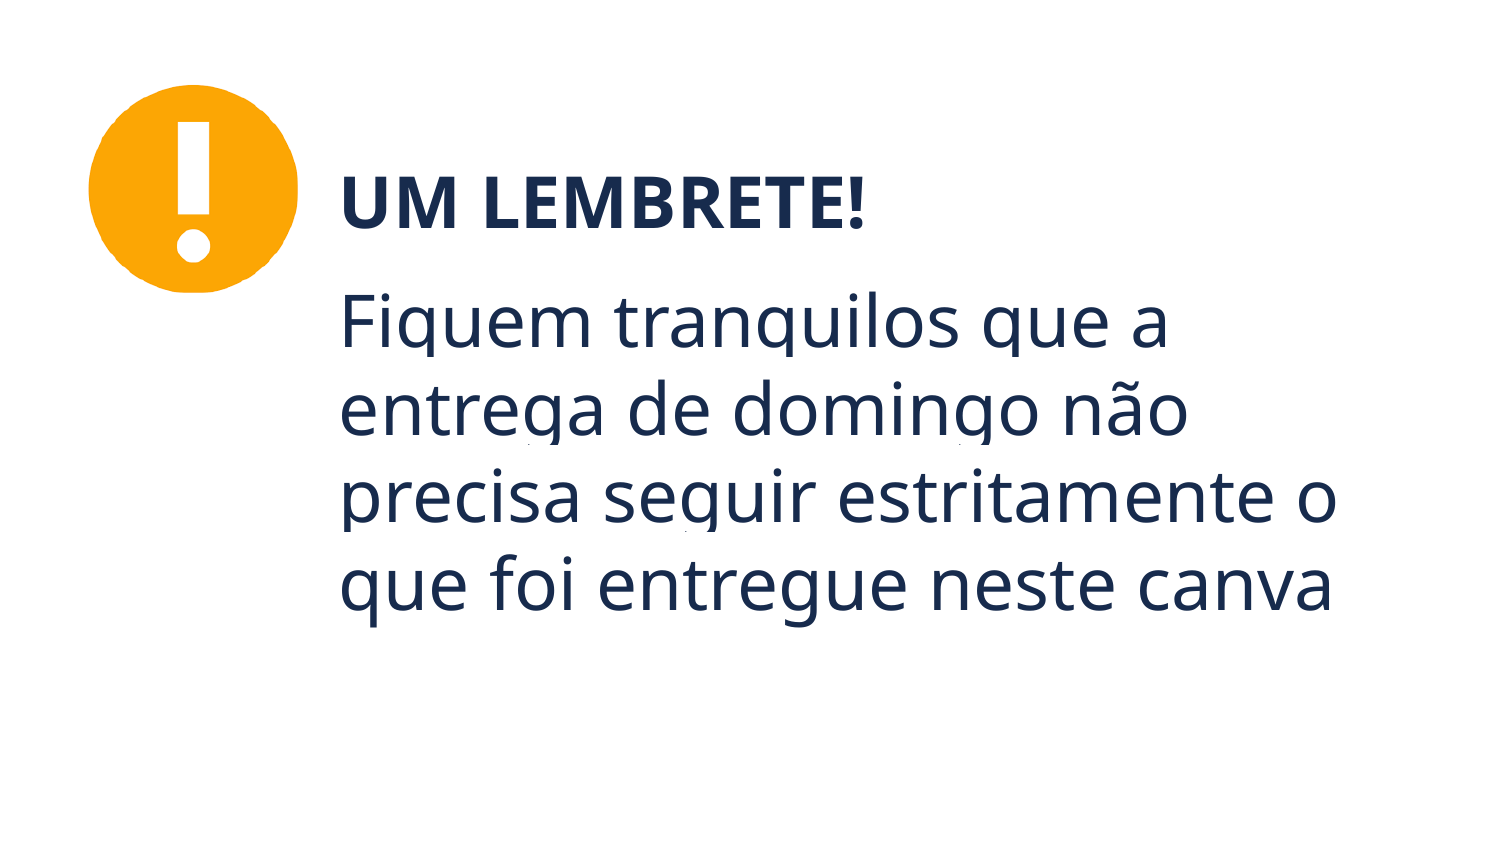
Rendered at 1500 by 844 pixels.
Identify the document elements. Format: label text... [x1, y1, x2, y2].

picture [88, 84, 298, 294]
title UM LEMBRETE! [323, 141, 1001, 259]
list Fiquem tranquilos que a entrega de domingo não precisa seguir estritamente o que foi entregue neste canva [323, 259, 1445, 694]
